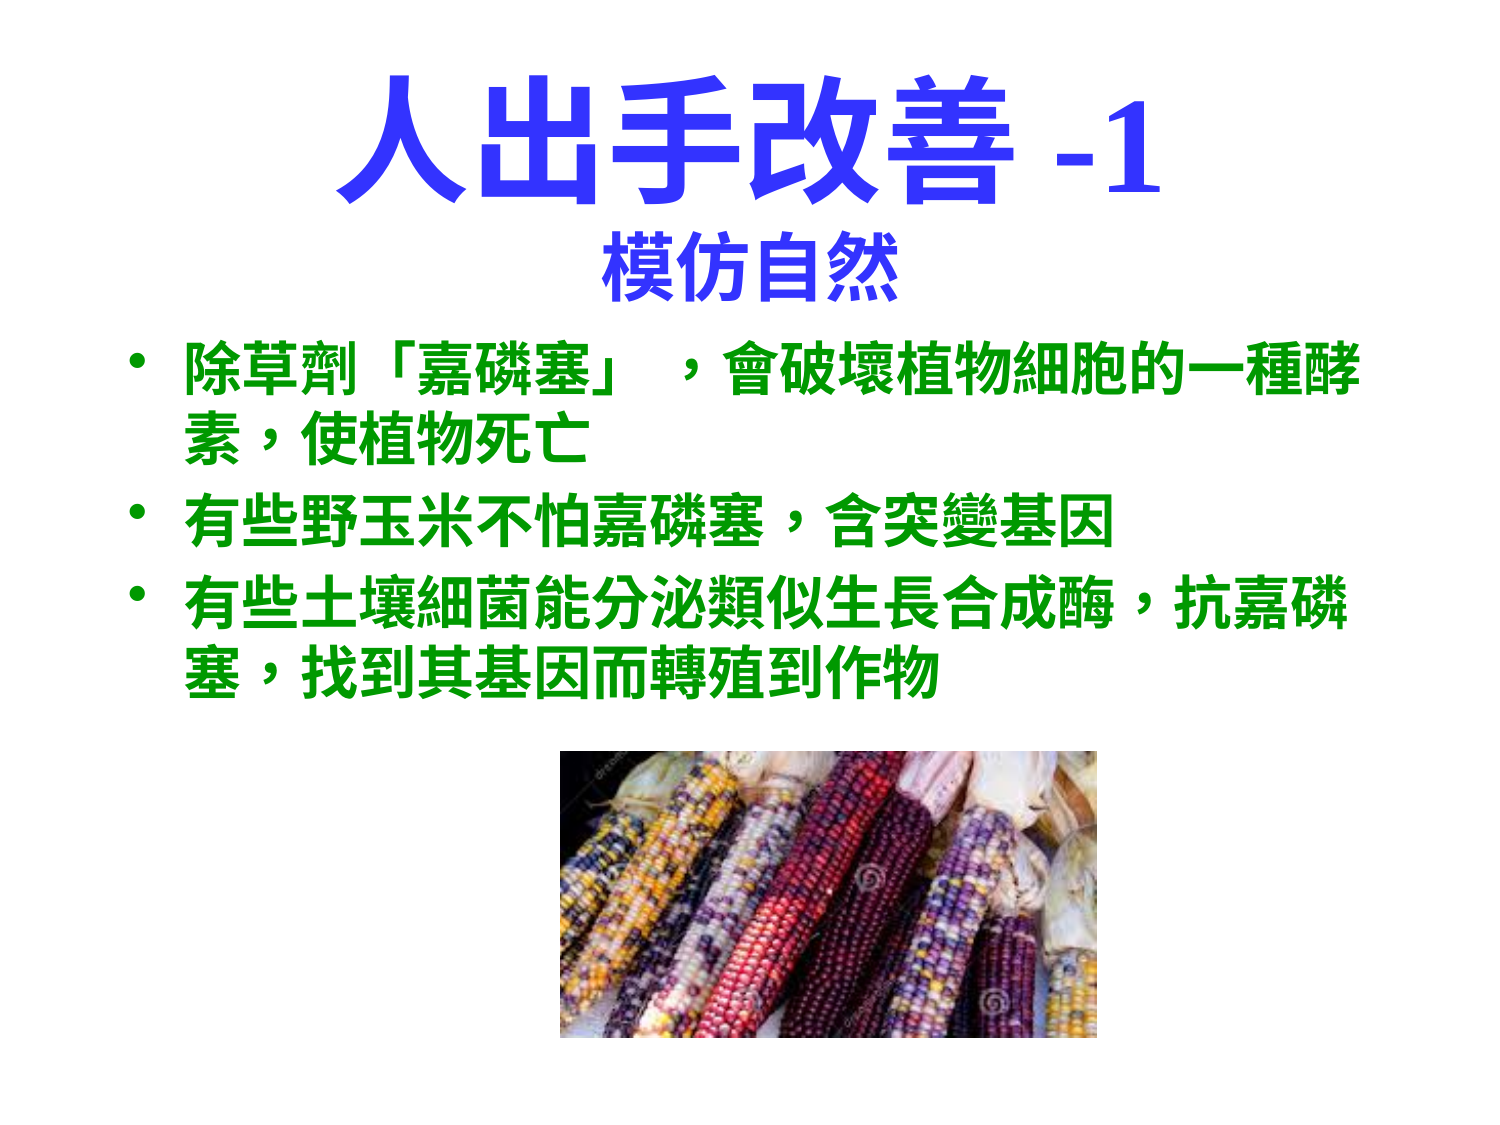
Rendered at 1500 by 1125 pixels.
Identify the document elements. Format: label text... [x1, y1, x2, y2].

title 人出手改善-1 模仿自然 [112, 78, 1388, 288]
picture [560, 750, 1097, 1038]
list 除草劑「嘉磷塞」 ，會破壞植物細胞的一種酵素，使植物死亡 有些野玉米不怕嘉磷塞，含突變基因 有些土壤細菌能分泌類似生長合成酶，抗嘉磷塞，找到其基因而轉殖到作物 [112, 324, 1388, 1000]
